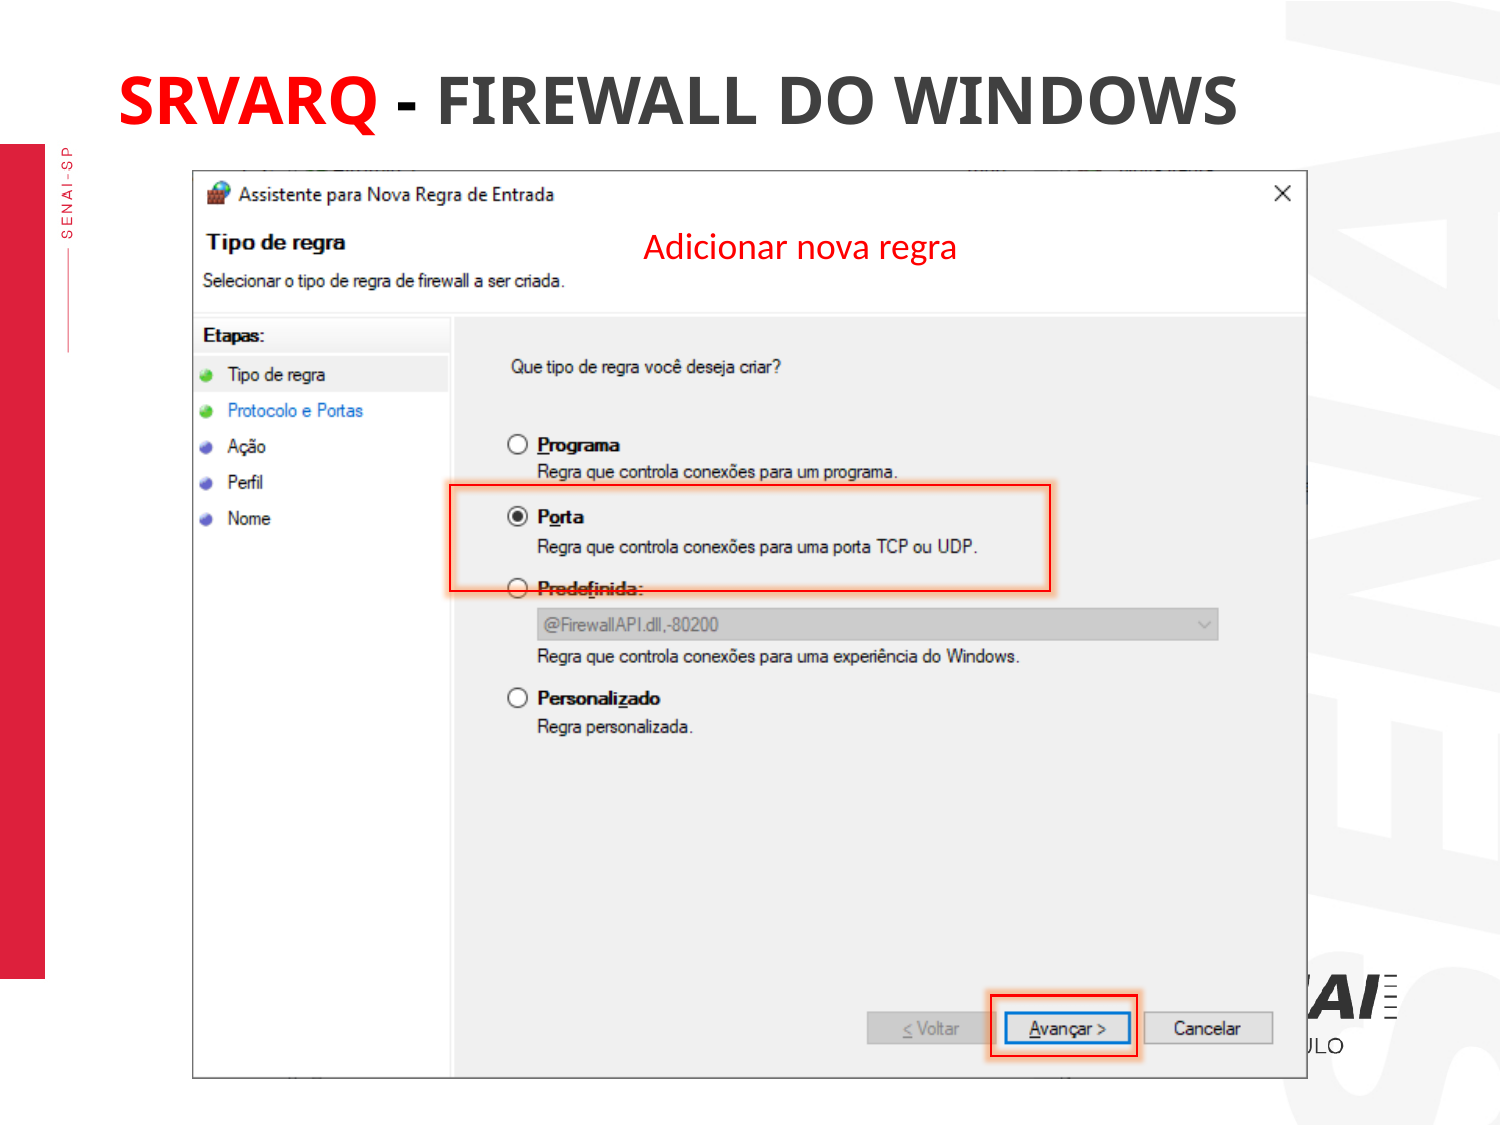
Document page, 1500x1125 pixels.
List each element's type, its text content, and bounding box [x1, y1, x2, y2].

picture [0, 0, 1500, 1125]
list SRVARQ - FIREWALL DO WINDOWS [103, 59, 1280, 153]
